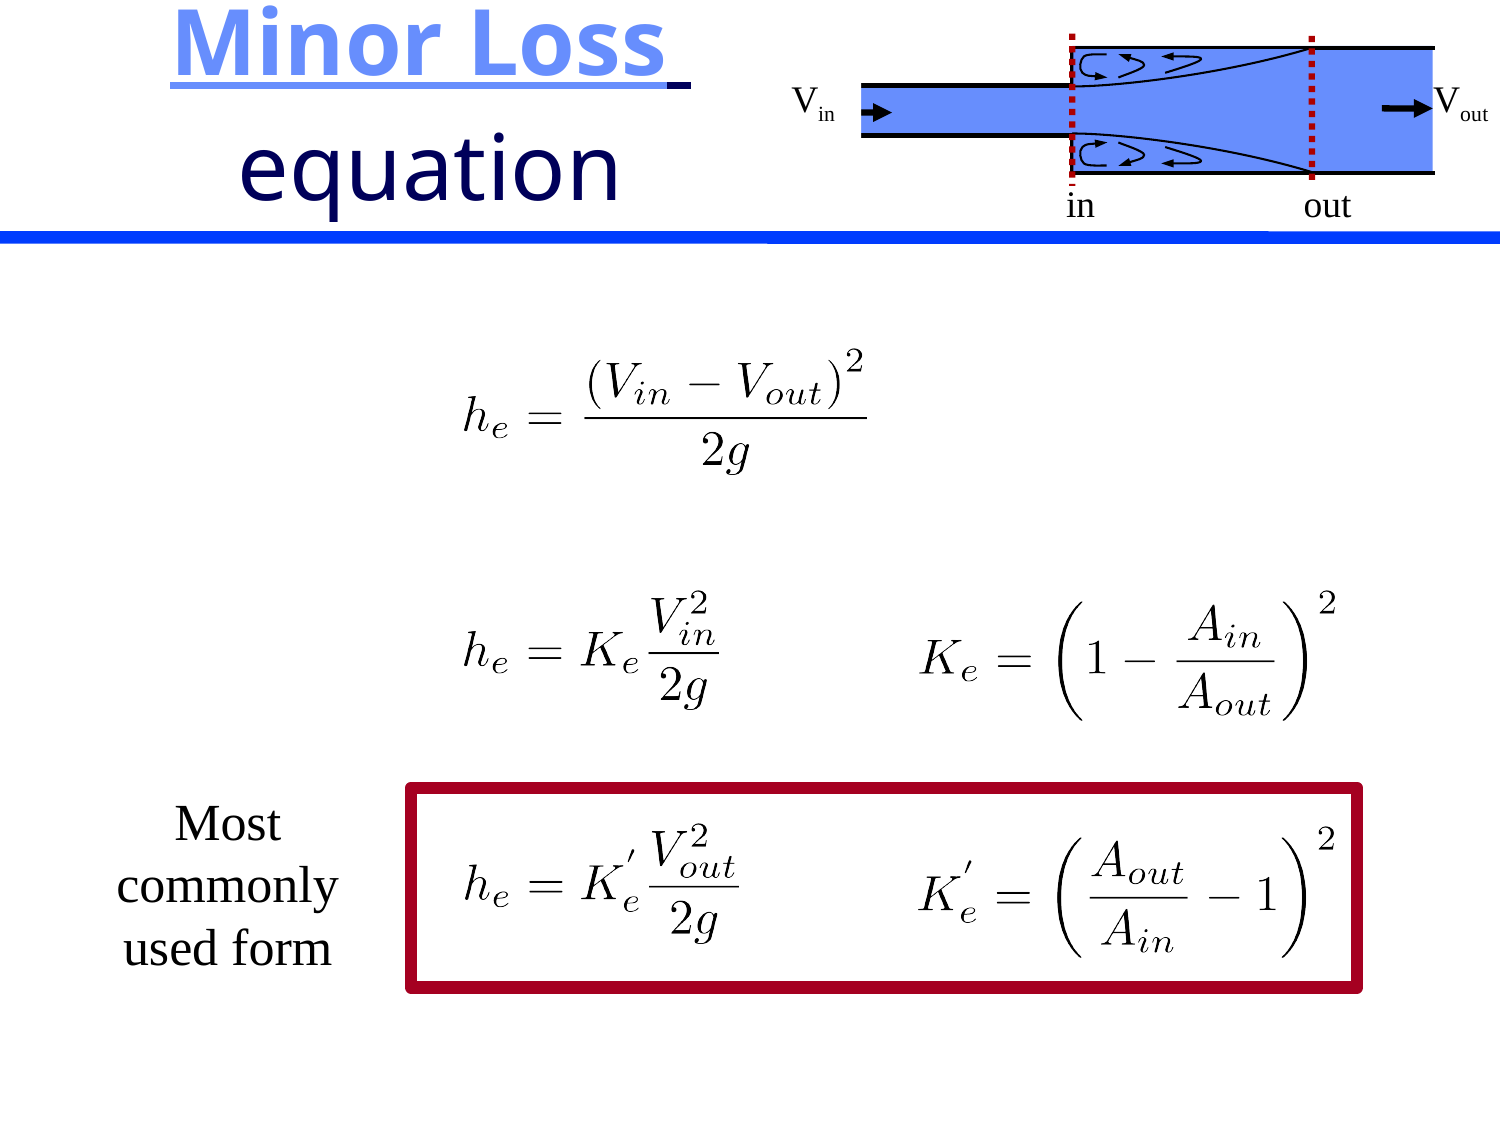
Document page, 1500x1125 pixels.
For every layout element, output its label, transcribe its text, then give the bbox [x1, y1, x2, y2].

picture [464, 589, 719, 710]
text_box out [1288, 181, 1382, 233]
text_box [709, 45, 1436, 174]
picture [464, 347, 867, 475]
picture [918, 589, 1335, 722]
title Three forms of Minor Loss equation [0, 38, 862, 226]
text_box Vout [1441, 67, 1500, 134]
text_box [97, 780, 1358, 988]
text_box in [1051, 181, 1111, 233]
